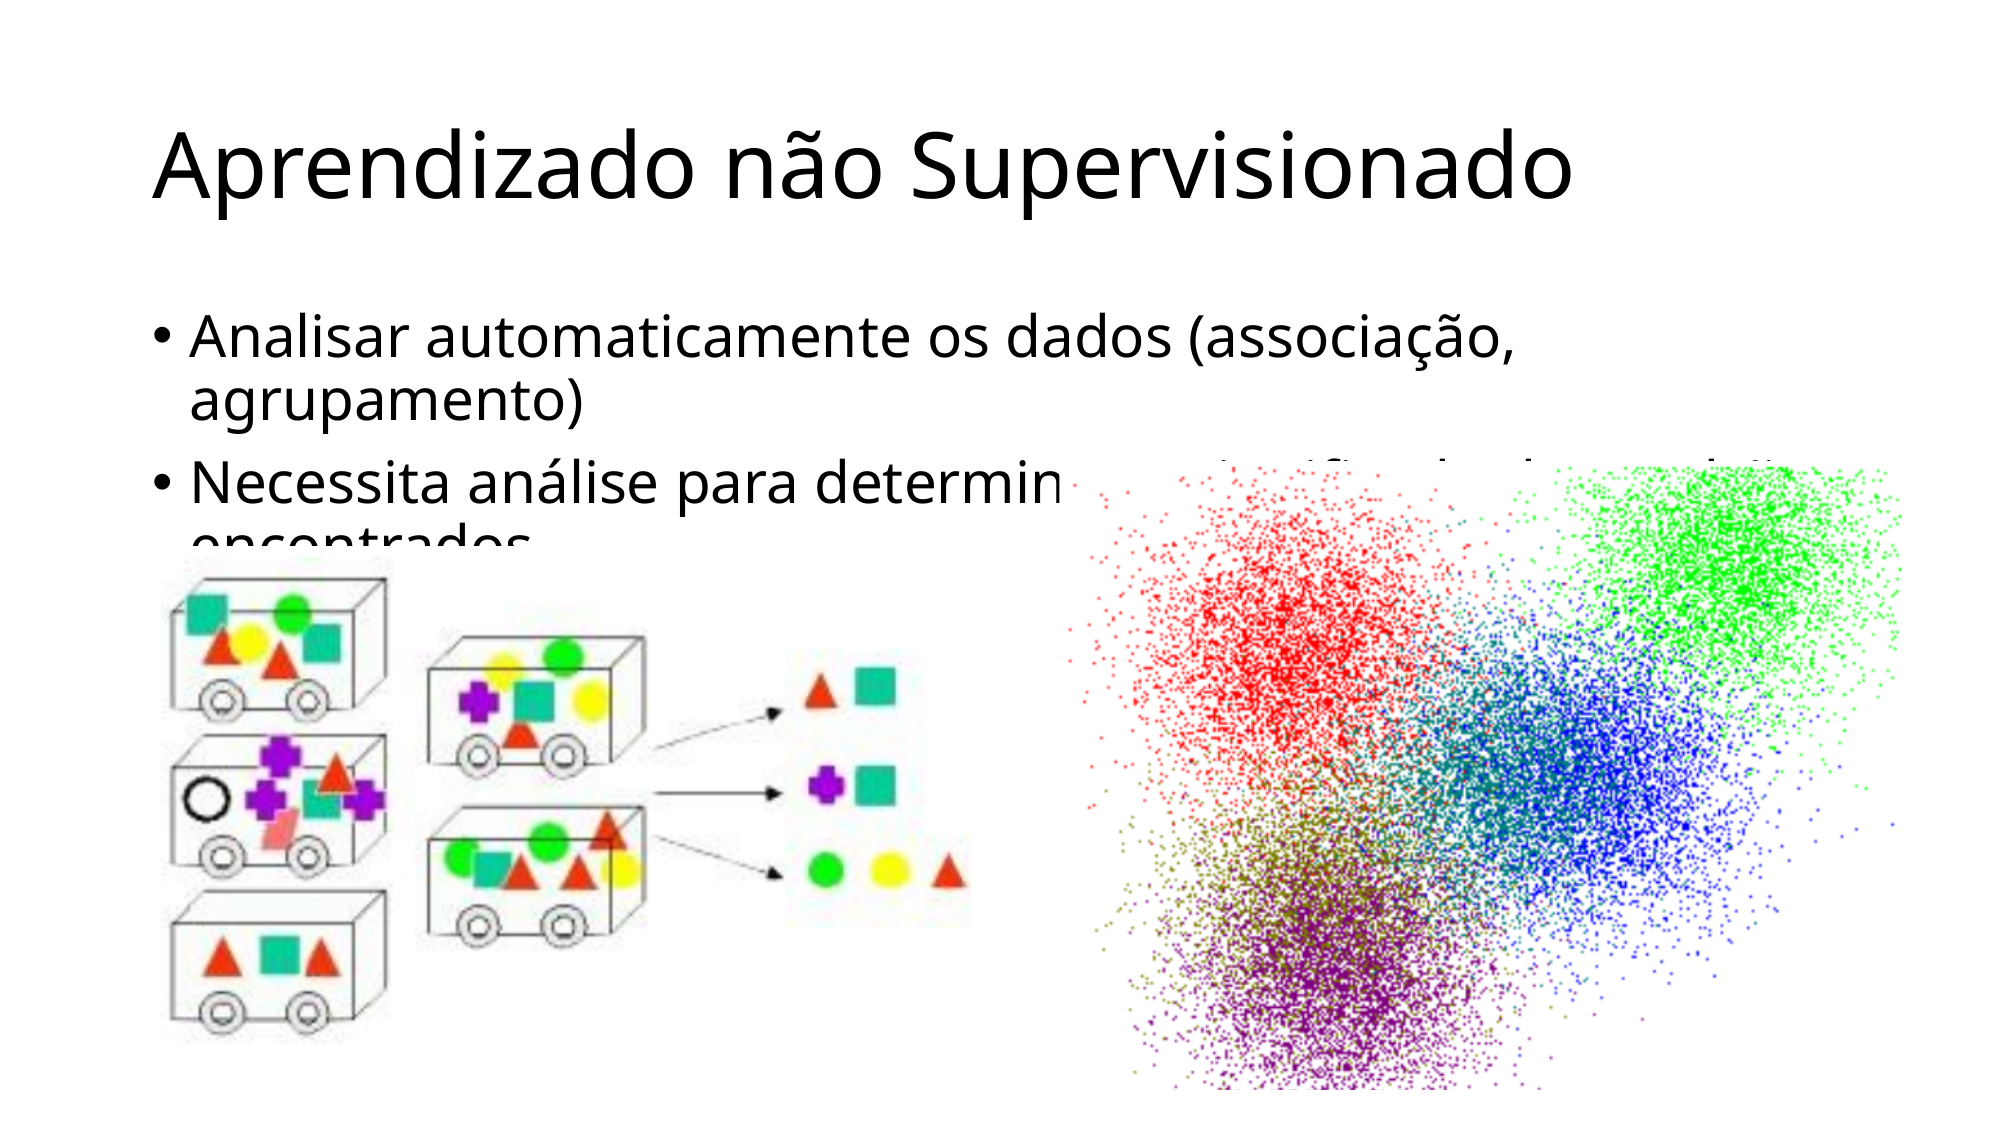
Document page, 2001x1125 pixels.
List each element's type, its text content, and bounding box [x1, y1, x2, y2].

picture [1059, 461, 1936, 1090]
title Aprendizado não Supervisionado [137, 59, 1863, 278]
picture [150, 546, 987, 1052]
list Analisar automaticamente os dados (associação, agrupamento) Necessita análise para determinar o significado dos padrões encontrados [137, 299, 1863, 1014]
